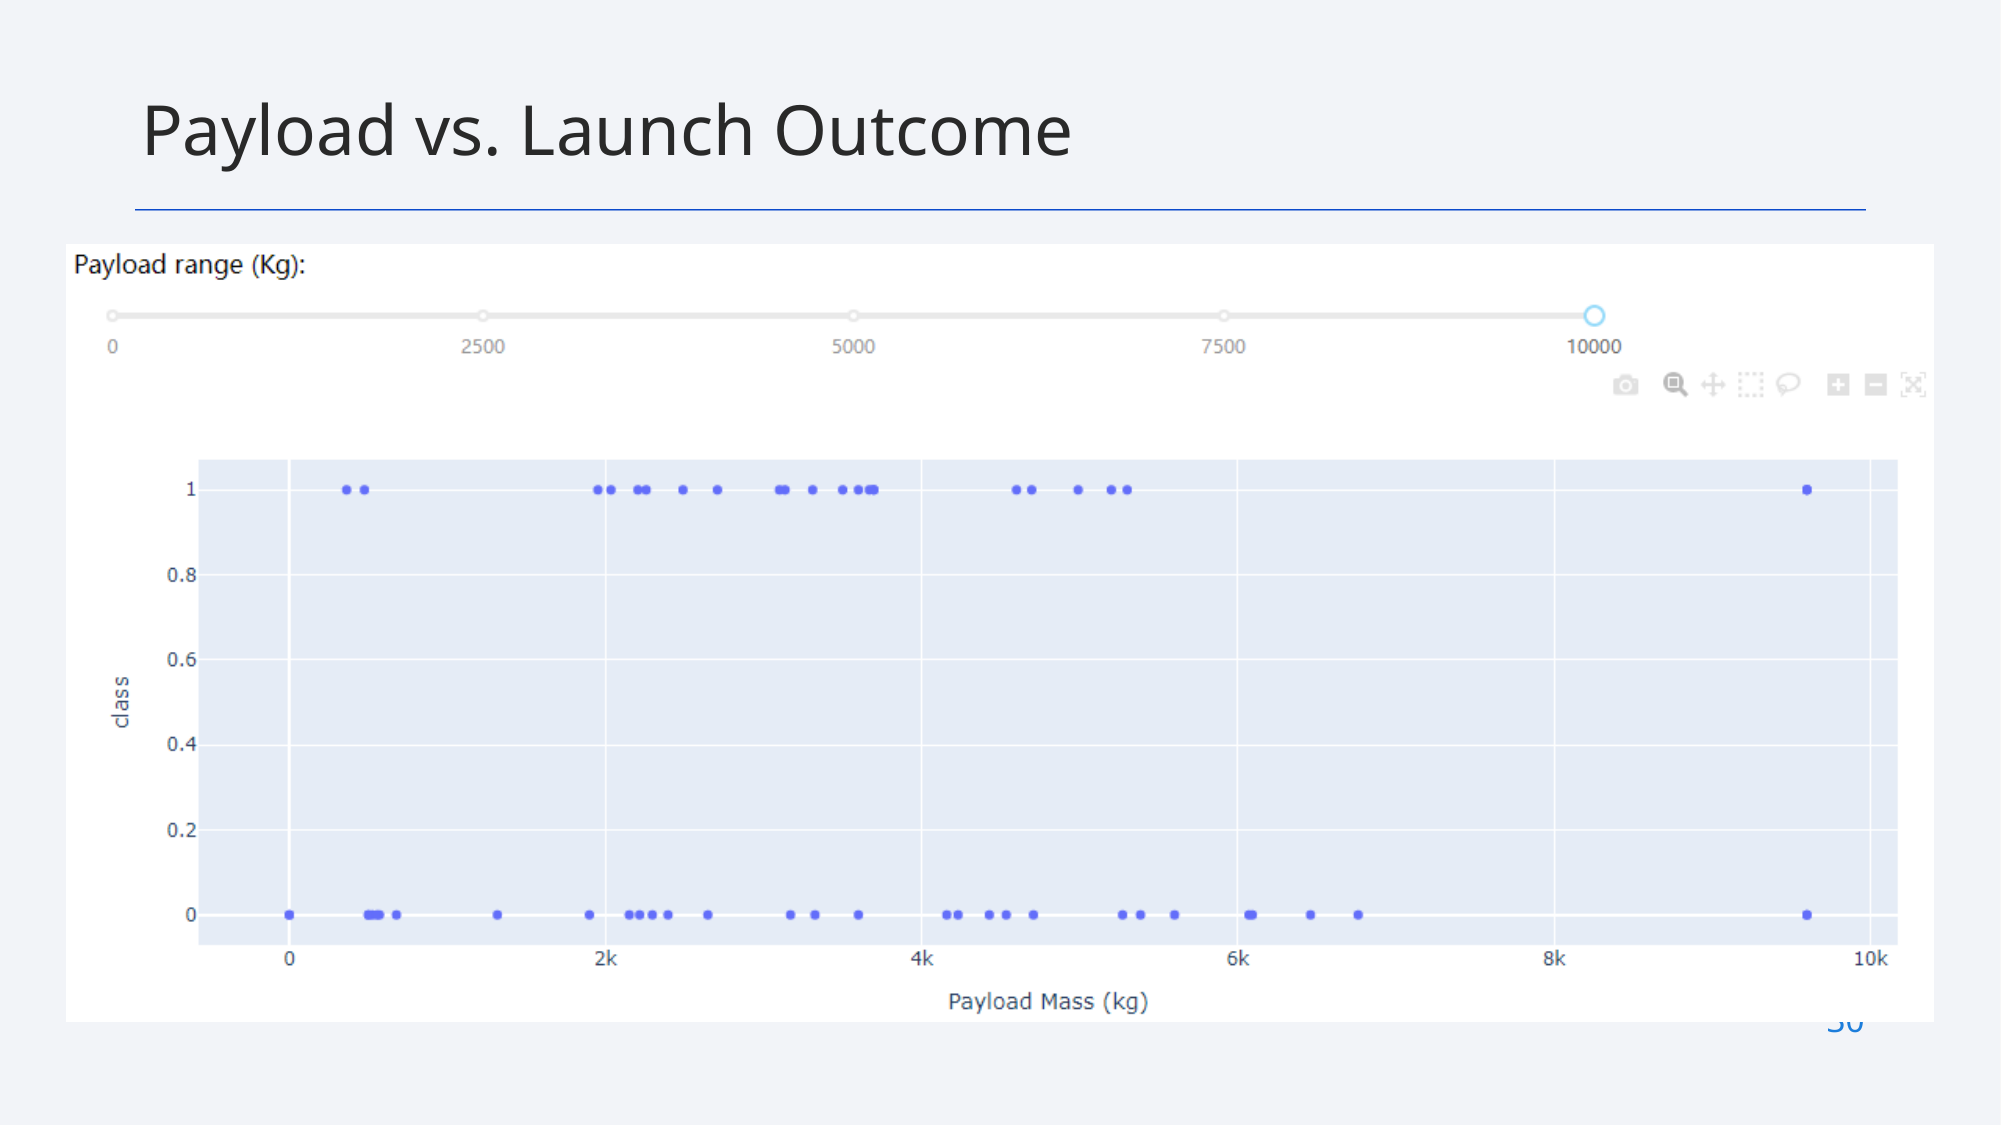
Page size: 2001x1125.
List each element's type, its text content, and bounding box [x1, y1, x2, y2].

slide_number 30 [1429, 1022, 1880, 1055]
picture [0, 0, 2001, 1125]
text_box Payload vs. Launch Outcome [126, 88, 1852, 179]
